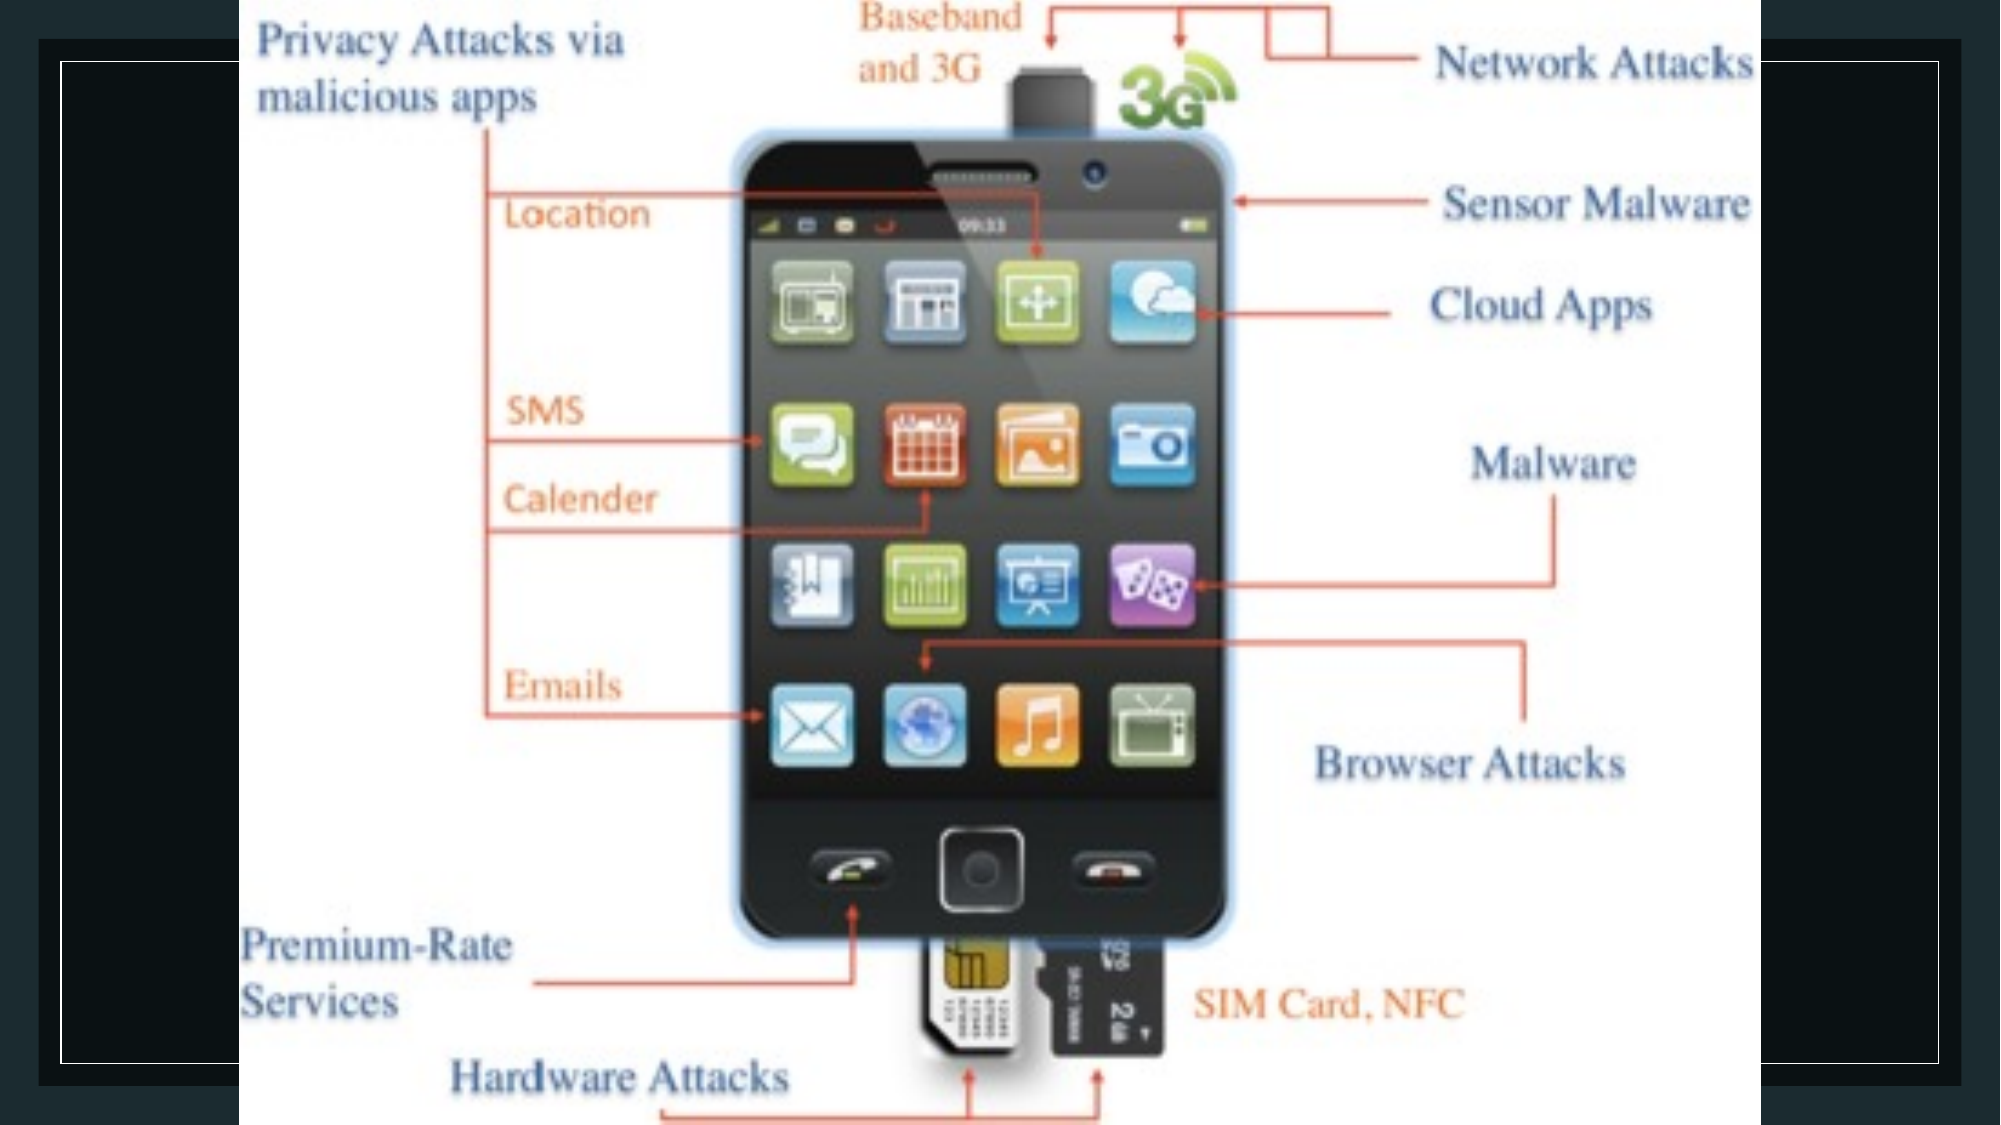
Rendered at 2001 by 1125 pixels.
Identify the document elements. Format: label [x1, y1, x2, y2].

list [239, 0, 1761, 1125]
